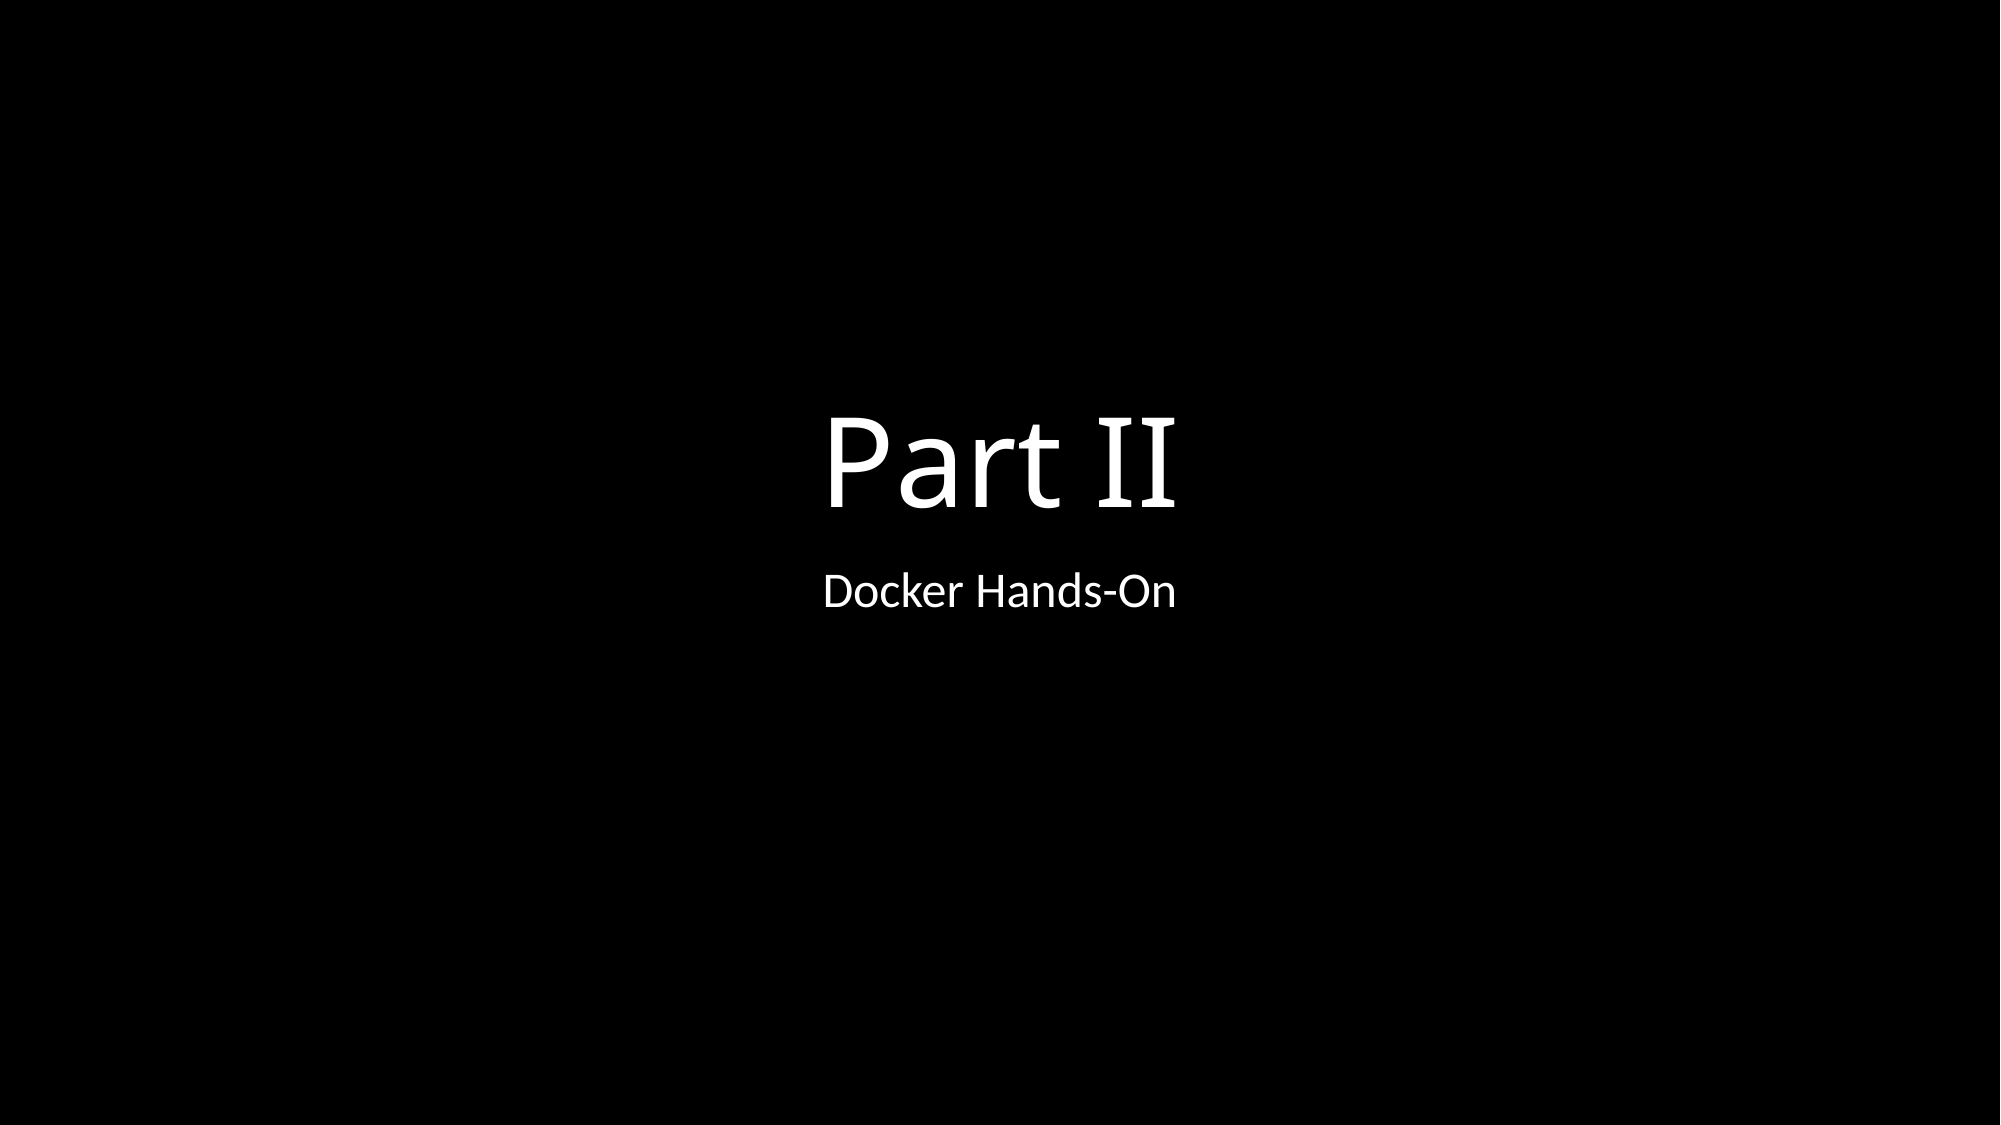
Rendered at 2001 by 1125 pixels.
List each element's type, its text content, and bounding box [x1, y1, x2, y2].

subtitle Docker Hands-On [249, 556, 1750, 829]
title Part II [249, 149, 1750, 542]
